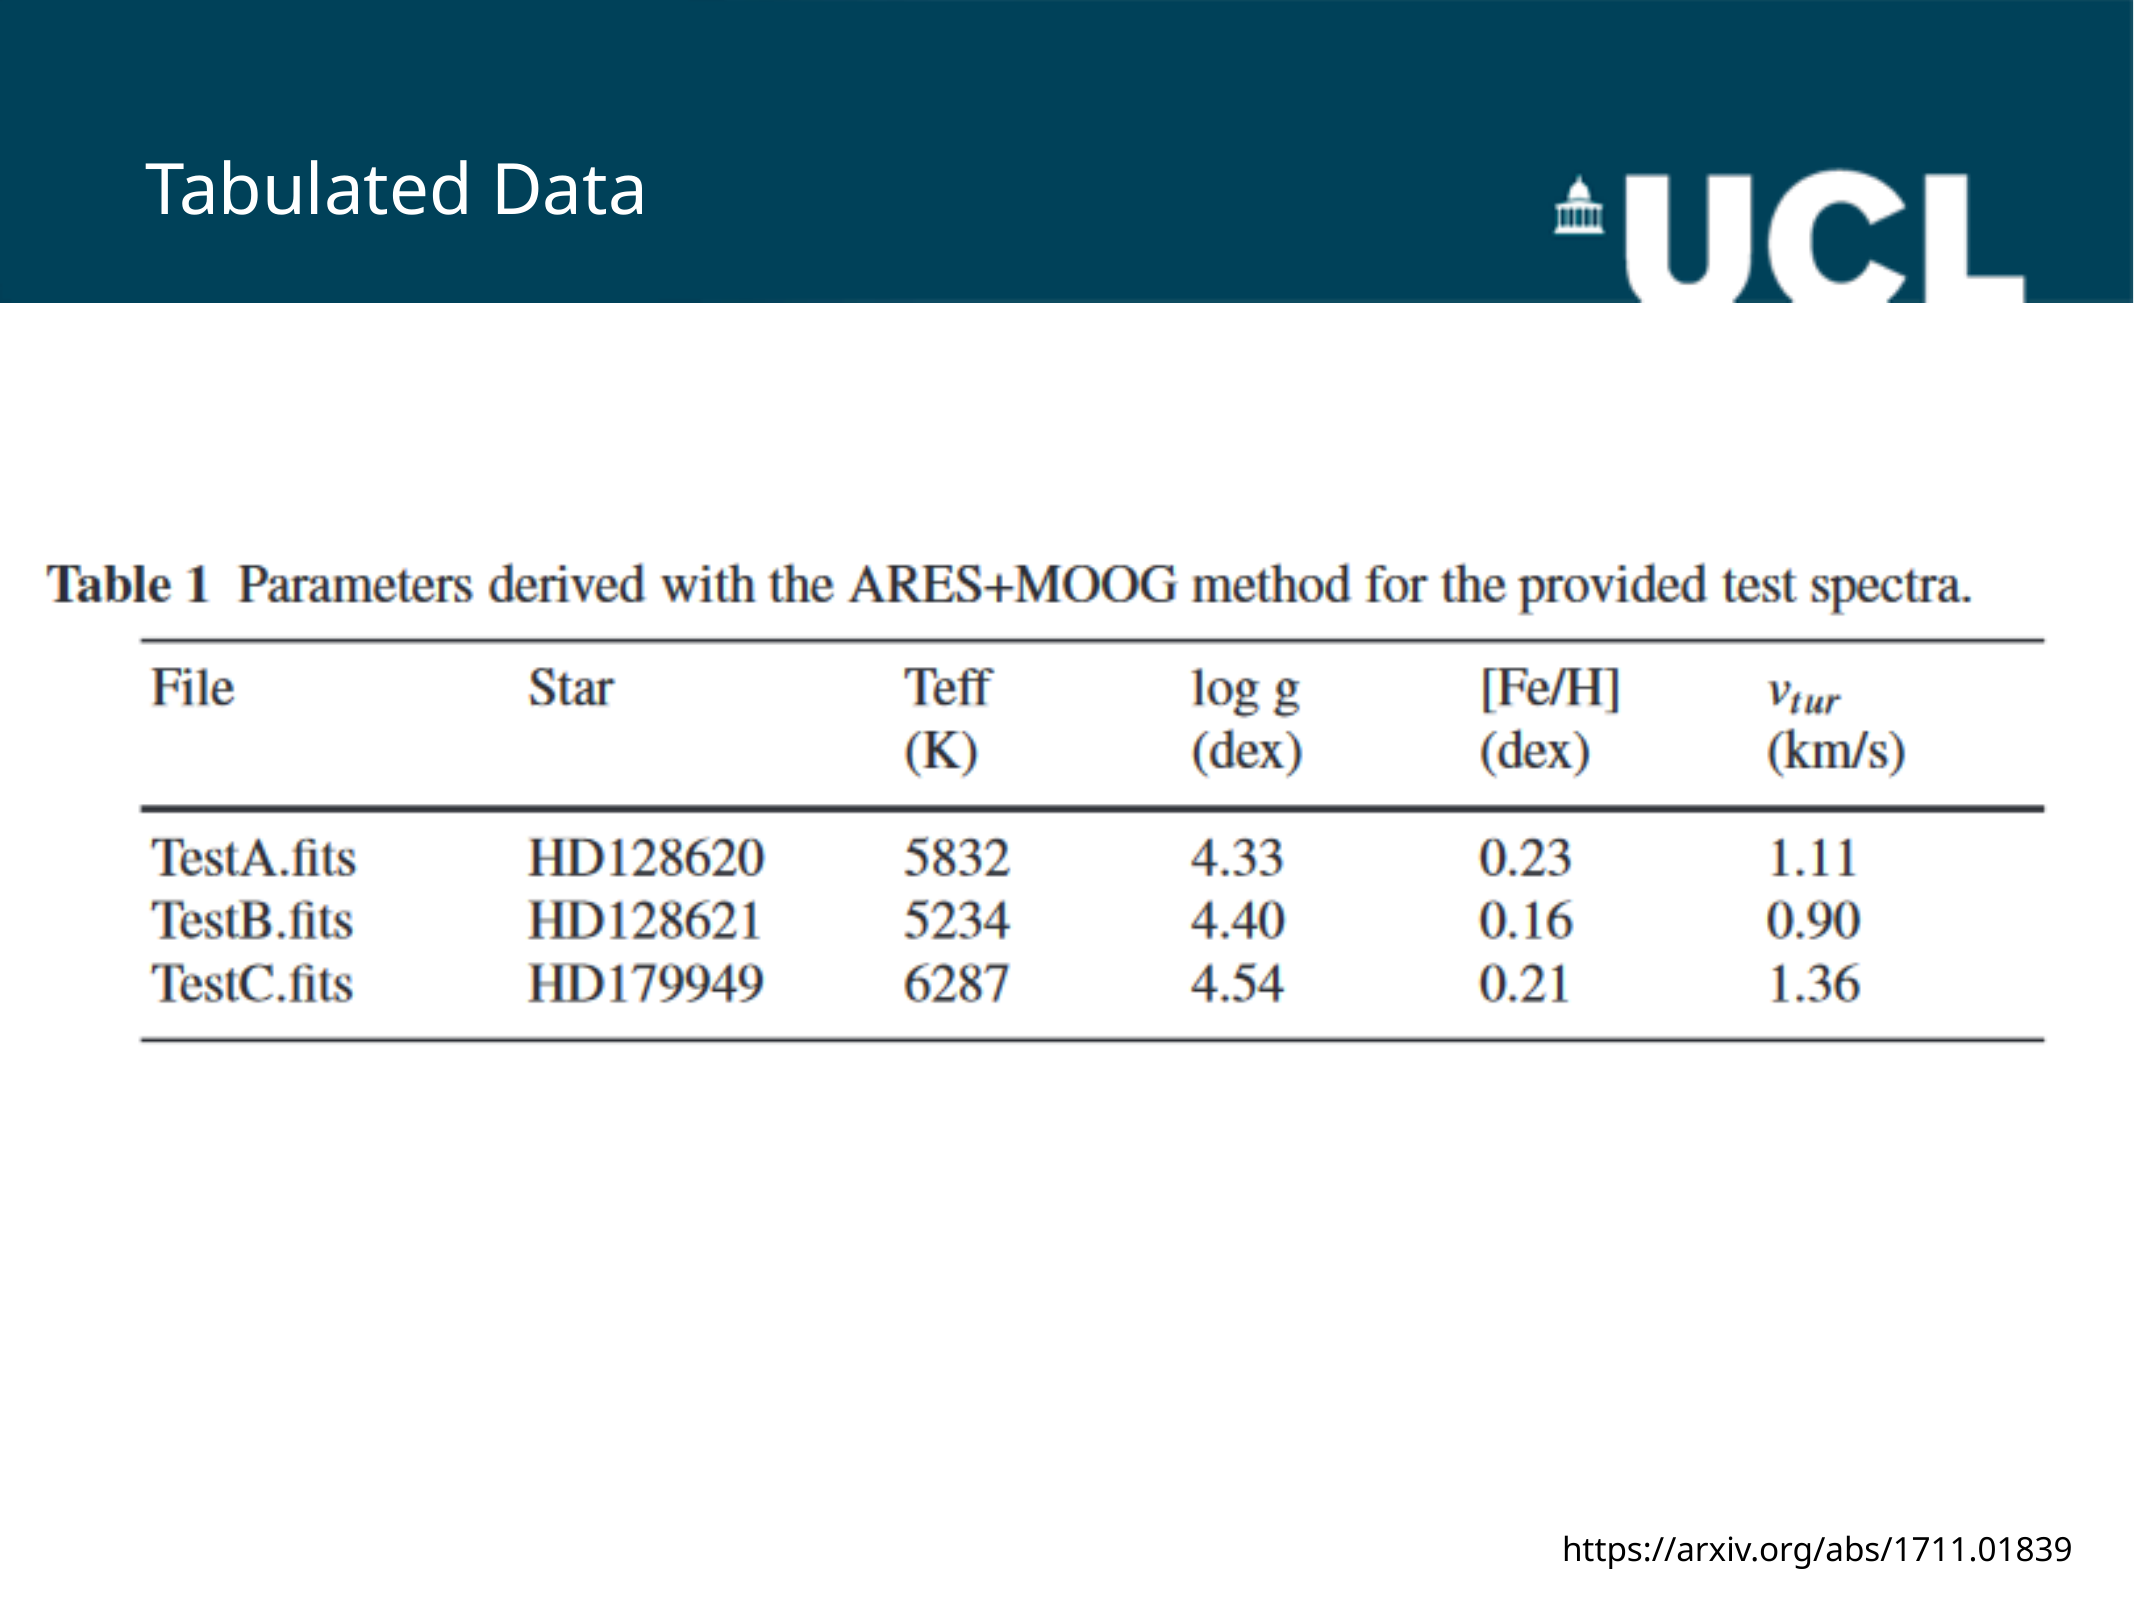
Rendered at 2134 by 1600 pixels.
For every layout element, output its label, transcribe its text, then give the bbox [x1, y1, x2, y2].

picture [3, 516, 2117, 1120]
picture [1766, 168, 1908, 303]
title Tabulated Data [132, 78, 1422, 293]
text_box https://arxiv.org/abs/1711.01839 [1515, 1520, 2120, 1576]
picture [1894, 0, 2134, 303]
picture [1623, 174, 1754, 303]
picture [1553, 174, 1605, 234]
